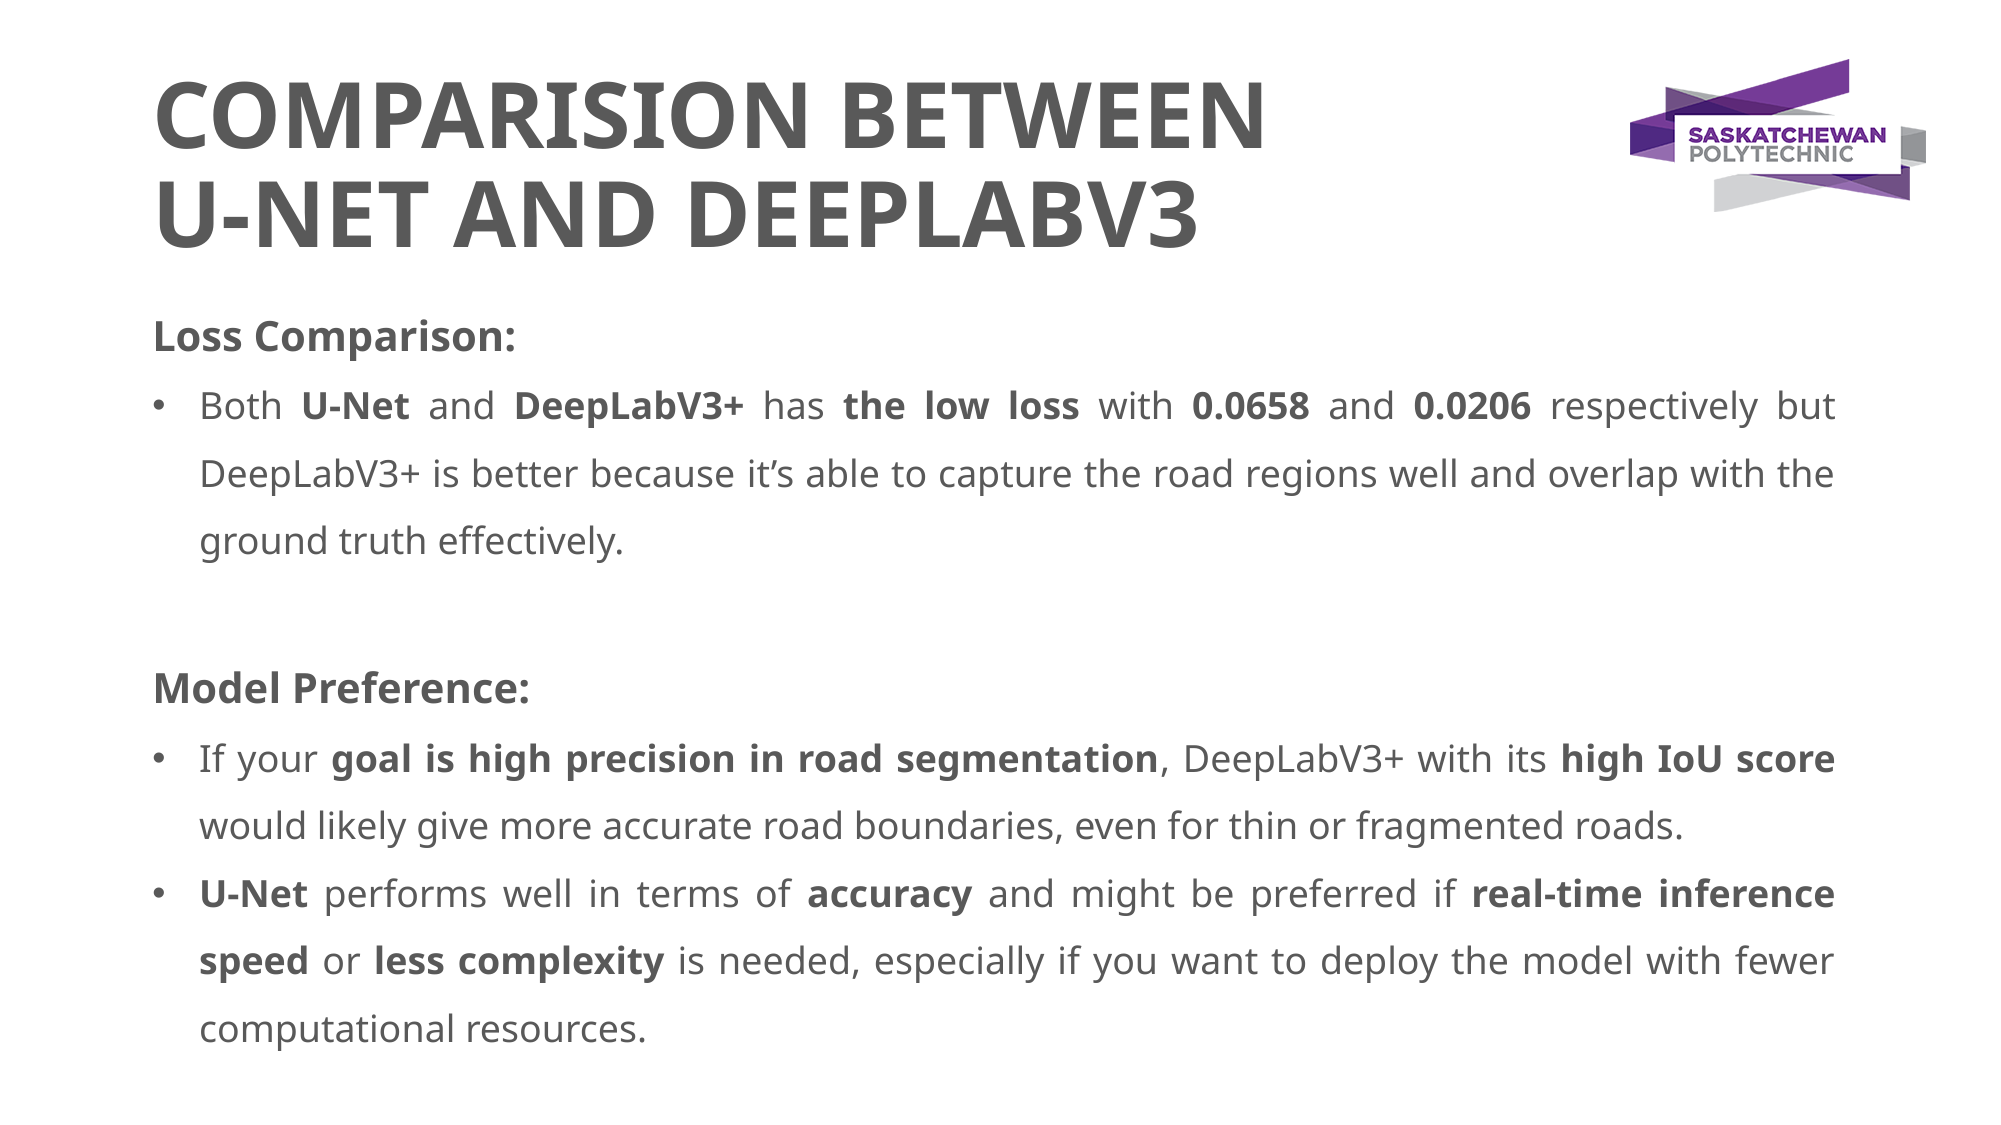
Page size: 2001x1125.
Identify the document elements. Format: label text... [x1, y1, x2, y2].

text_box Loss Comparison: Both U-Net and DeepLabV3+ has the low loss with 0.0658 and 0.0206 respectively but DeepLabV3+ is better because it’s able to capture the road regions well and overlap with the ground truth effectively. Model Preference: If your goal is high precision in road segmentation, DeepLabV3+ with its high IoU score would likely give more accurate road boundaries, even for thin or fragmented roads. U-Net performs well in terms of accuracy and might be preferred if real-time inference speed or less complexity is needed, especially if you want to deploy the model with fewer computational resources. [137, 277, 1851, 1102]
title COMPARISION BETWEEN U-NET AND DEEPLABV3 [137, 59, 1394, 277]
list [1629, 59, 1927, 213]
